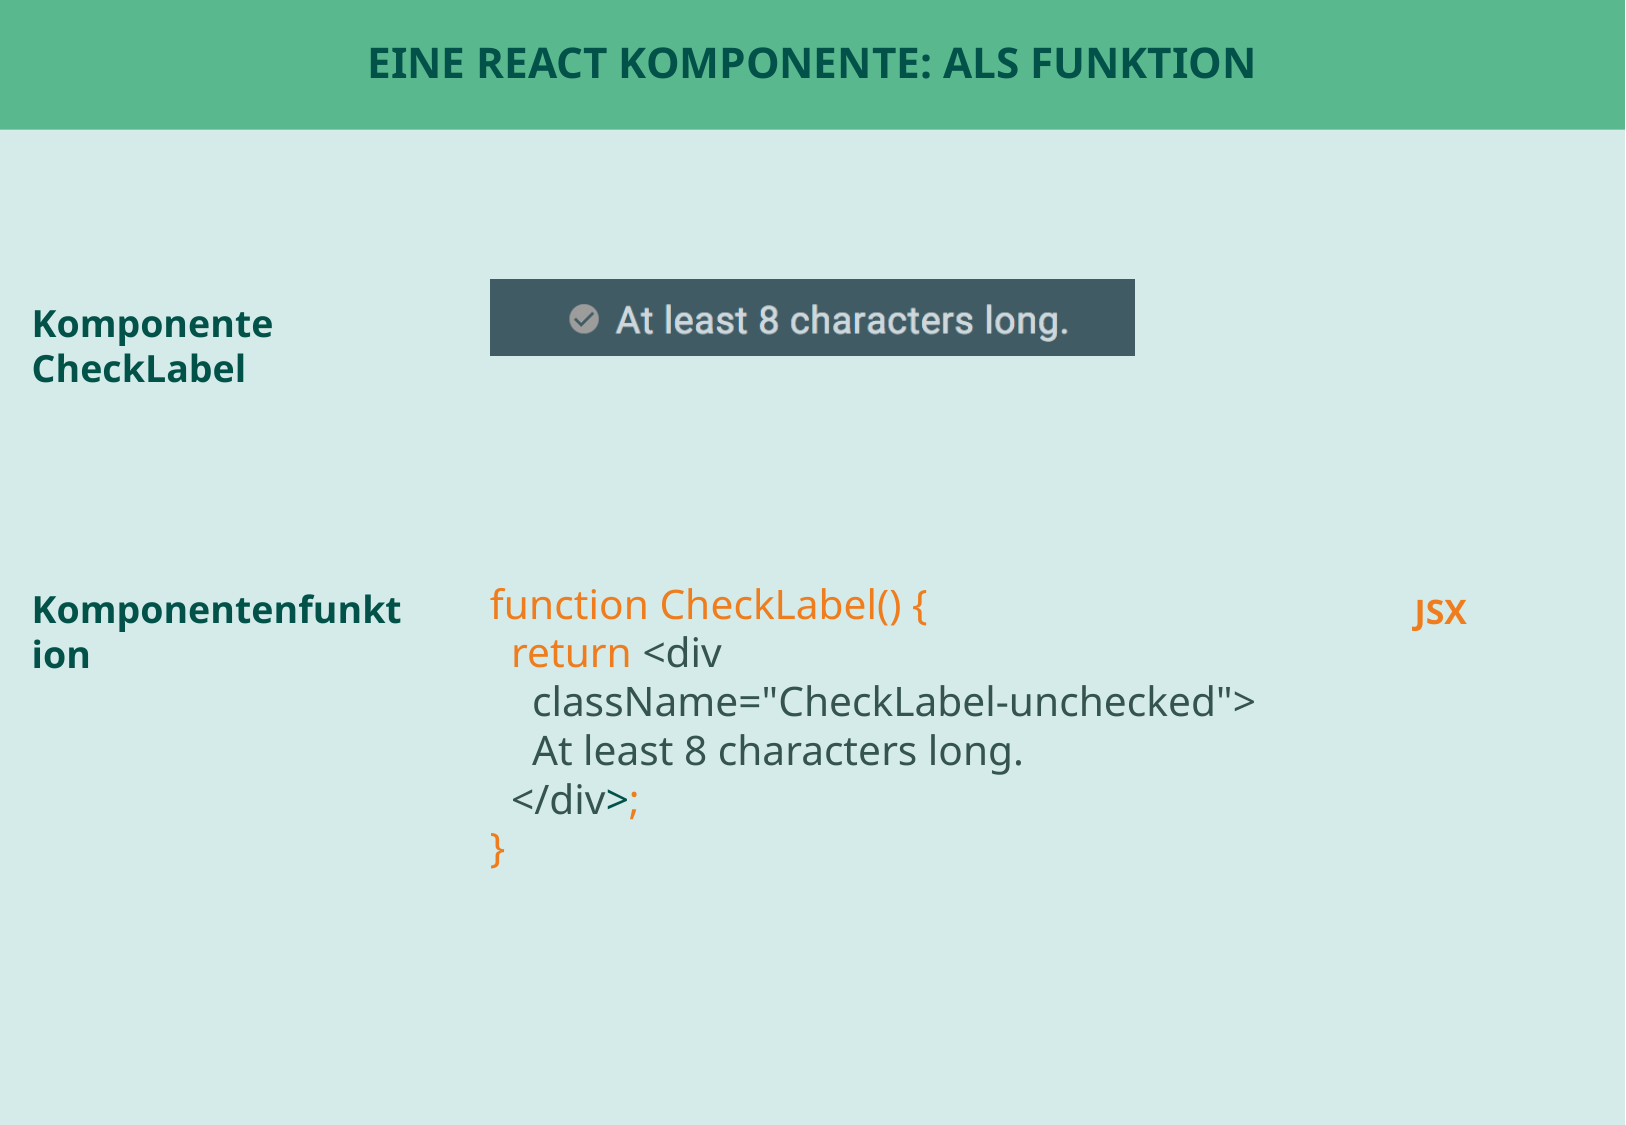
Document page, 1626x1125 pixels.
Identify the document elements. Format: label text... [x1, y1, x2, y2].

picture [489, 279, 1135, 356]
text_box JSX [1294, 583, 1587, 639]
text_box function CheckLabel() { return <div className="CheckLabel-unchecked"> At least 8 characters long. </div>; } [490, 578, 1399, 872]
text_box Komponente CheckLabel [16, 292, 490, 398]
title Eine React Komponente: Als Funktion [0, 0, 1625, 130]
text_box Komponentenfunktion [16, 578, 418, 684]
